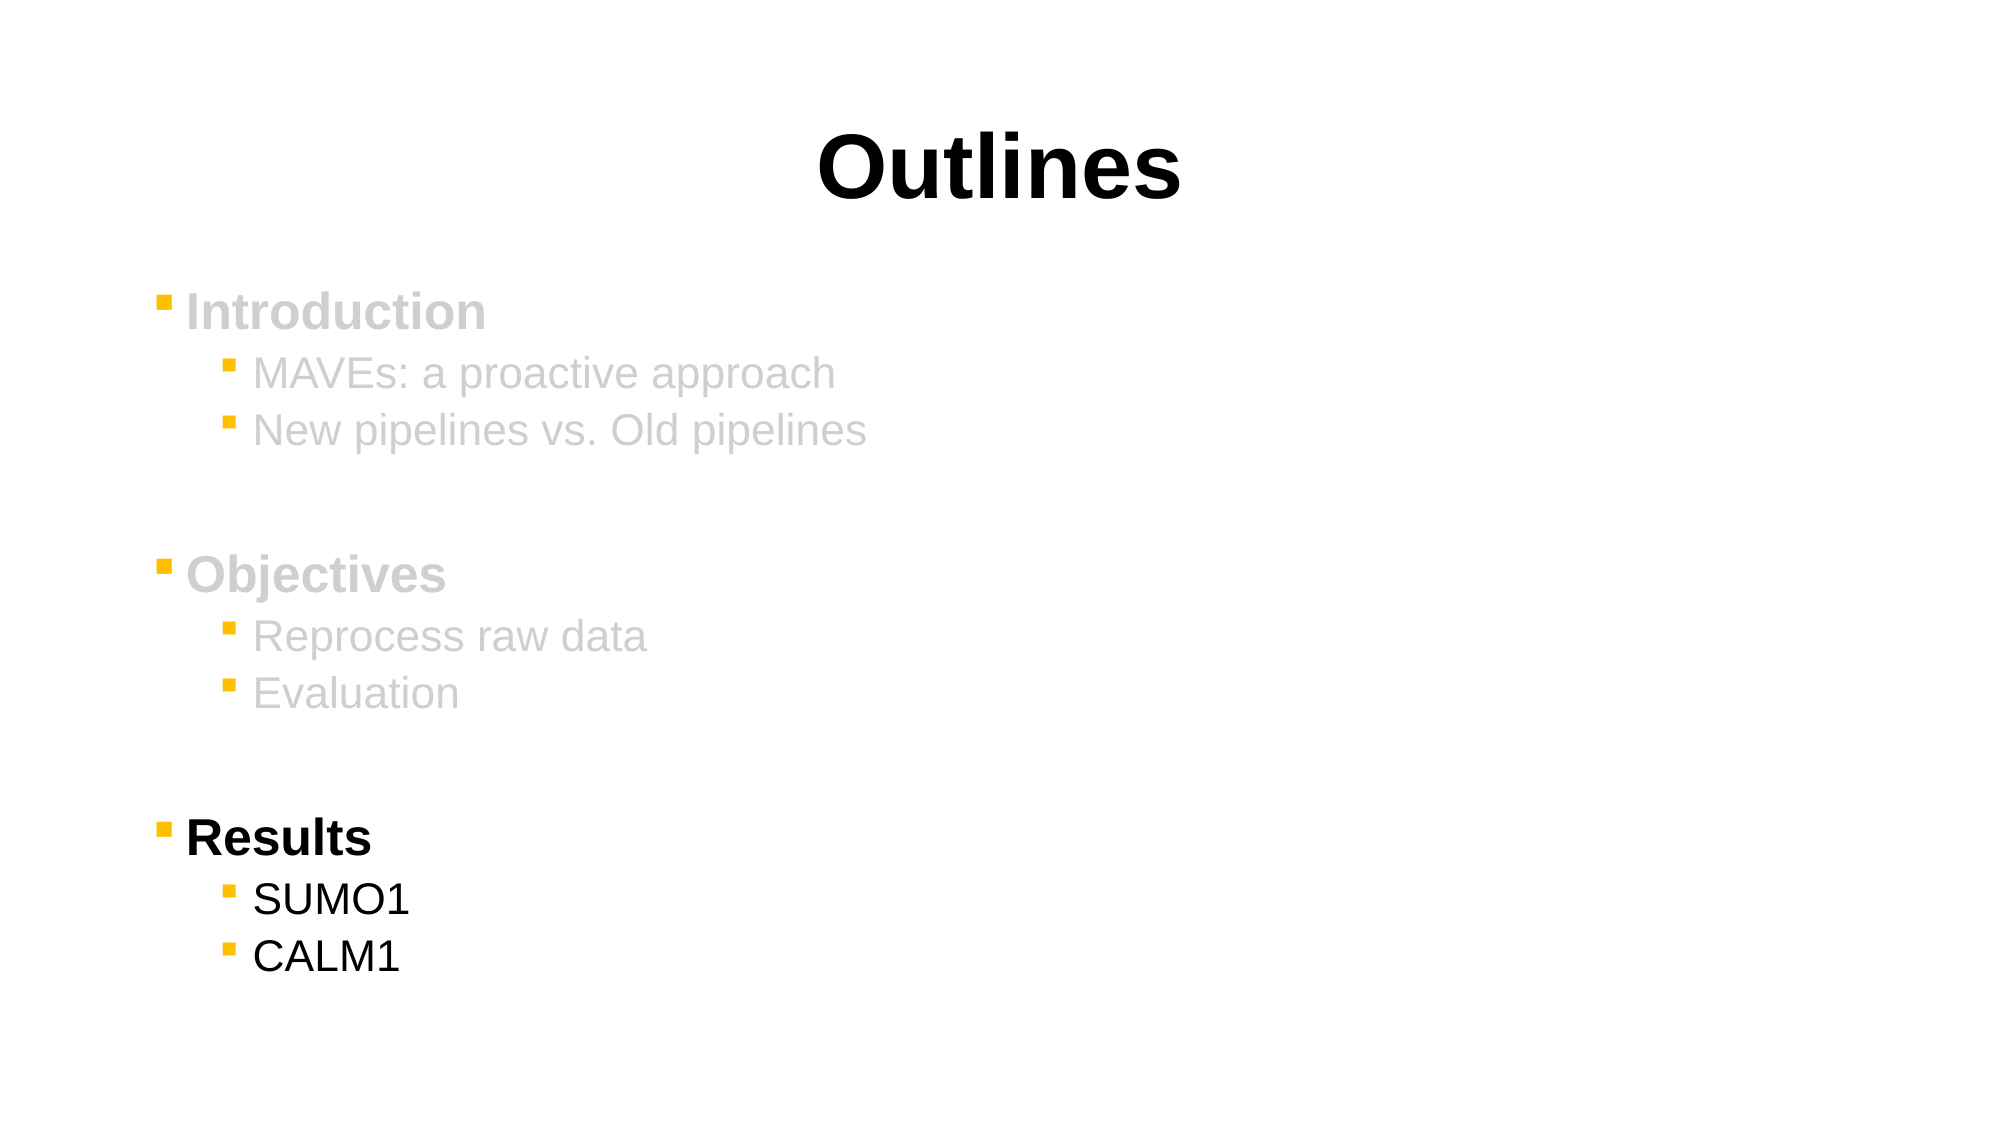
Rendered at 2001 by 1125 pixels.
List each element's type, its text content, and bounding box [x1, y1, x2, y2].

title Outlines [137, 59, 1863, 277]
list Introduction MAVEs: a proactive approach New pipelines vs. Old pipelines Objectives Reprocess raw data Evaluation Results SUMO1 CALM1 [137, 277, 1863, 992]
